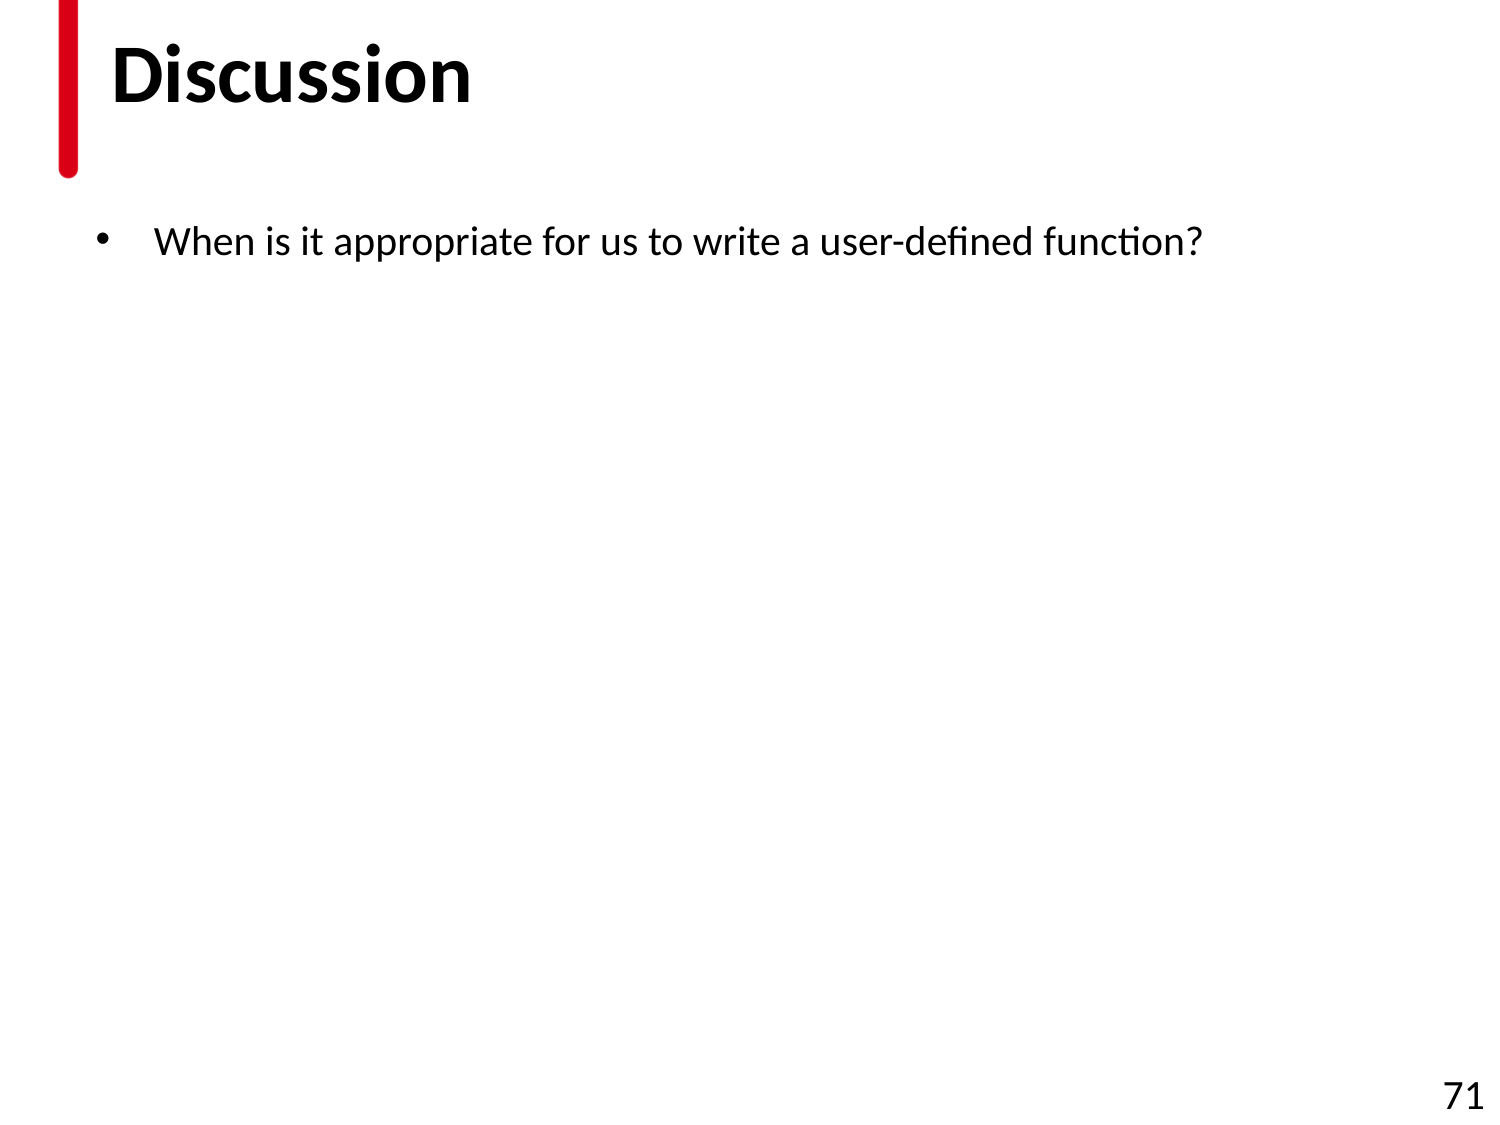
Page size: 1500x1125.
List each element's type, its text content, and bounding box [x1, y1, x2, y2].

picture [57, 0, 81, 200]
title Discussion [96, 0, 1425, 138]
list When is it appropriate for us to write a user-defined function? [80, 206, 1470, 701]
